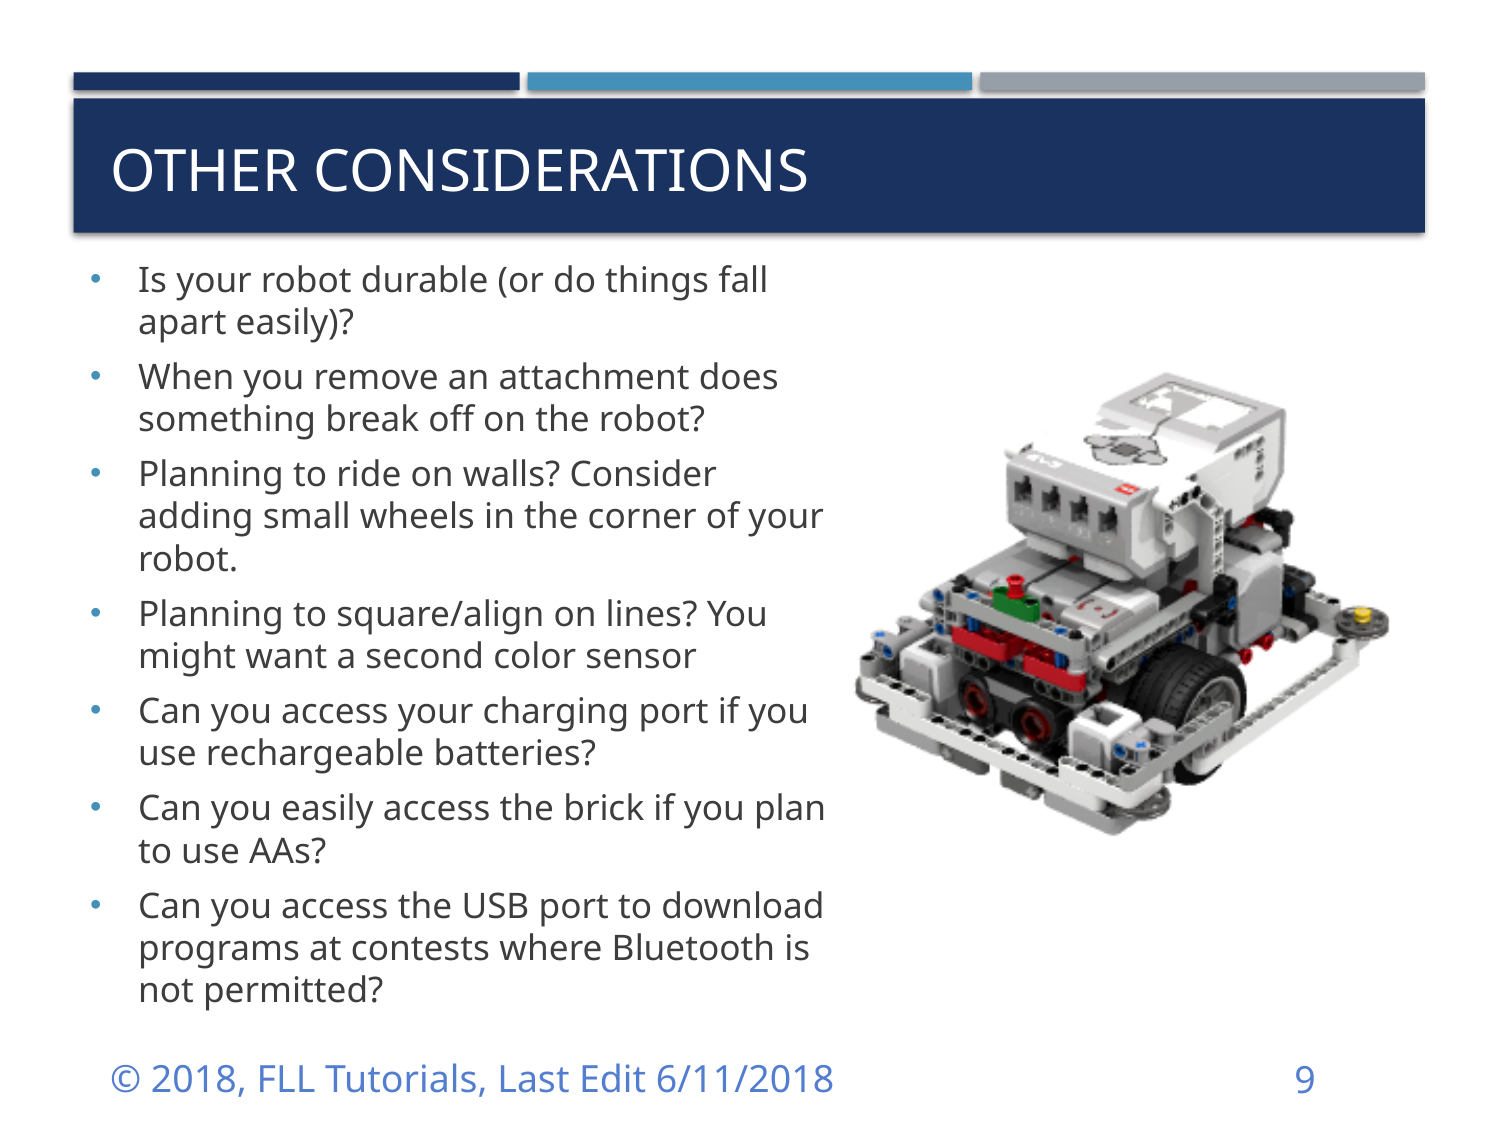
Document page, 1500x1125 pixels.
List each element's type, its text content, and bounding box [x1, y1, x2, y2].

picture [848, 359, 1432, 856]
title OTHER CONSIDERATIONS [95, 112, 1406, 211]
footer © 2018, FLL Tutorials, Last Edit 6/11/2018 [95, 1047, 895, 1108]
slide_number 9 [1279, 1048, 1406, 1109]
list Is your robot durable (or do things fall apart easily)? When you remove an attachment does something break off on the robot? Planning to ride on walls? Consider adding small wheels in the corner of your robot. Planning to square/align on lines? You might want a second color sensor Can you access your charging port if you use rechargeable batteries? Can you easily access the brick if you plan to use AAs? Can you access the USB port to download programs at contests where Bluetooth is not permitted? [75, 249, 849, 1046]
